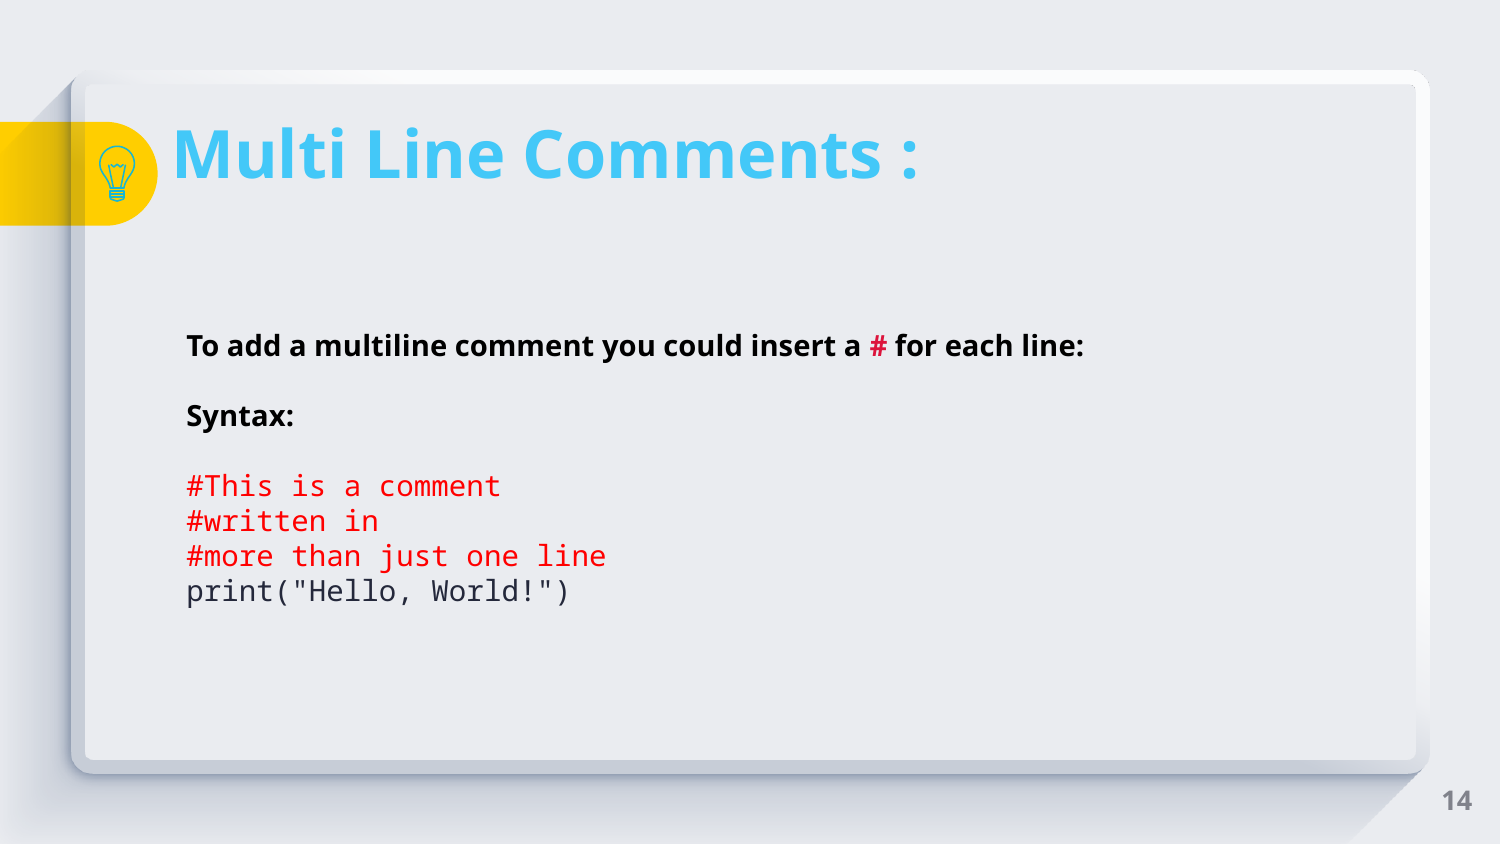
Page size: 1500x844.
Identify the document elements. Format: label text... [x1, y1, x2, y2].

slide_number 14 [1414, 759, 1500, 844]
list To add a multiline comment you could insert a # for each line: Syntax: #This is a comment #written in #more than just one line print("Hello, World!") [171, 222, 1222, 712]
title Multi Line Comments : [171, 168, 1354, 226]
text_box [99, 146, 135, 202]
picture [0, 0, 1500, 844]
